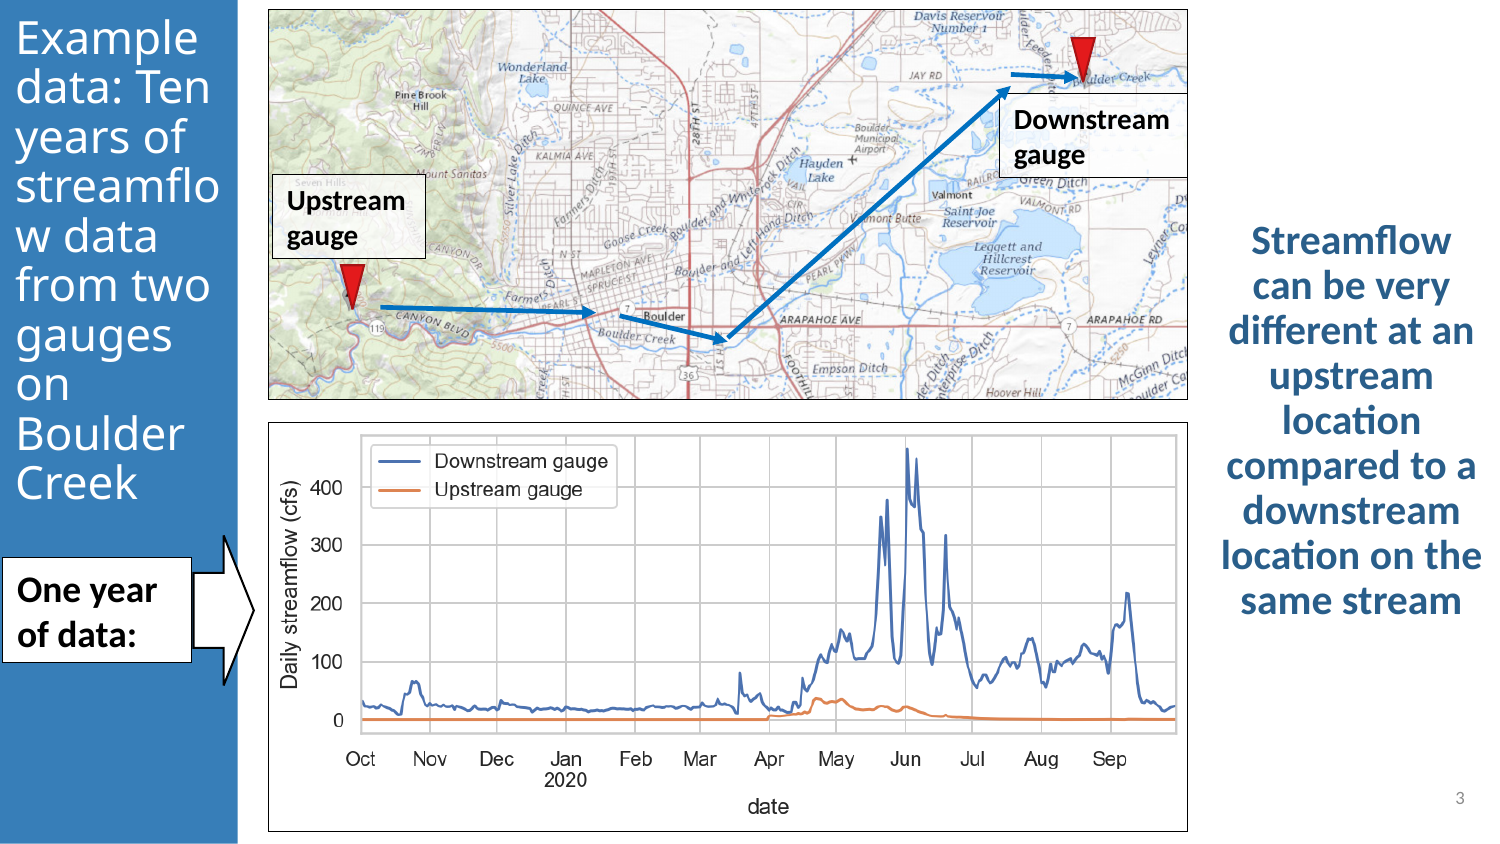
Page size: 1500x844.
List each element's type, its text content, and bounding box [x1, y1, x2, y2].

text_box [268, 9, 1188, 400]
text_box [2, 422, 1188, 831]
title Example data: Ten years of streamflow data from two gauges on Boulder Creek [0, 0, 238, 844]
list Streamflow can be very different at an upstream location compared to a downstream location on the same stream [1203, 0, 1500, 843]
slide_number 3 [1389, 764, 1480, 830]
